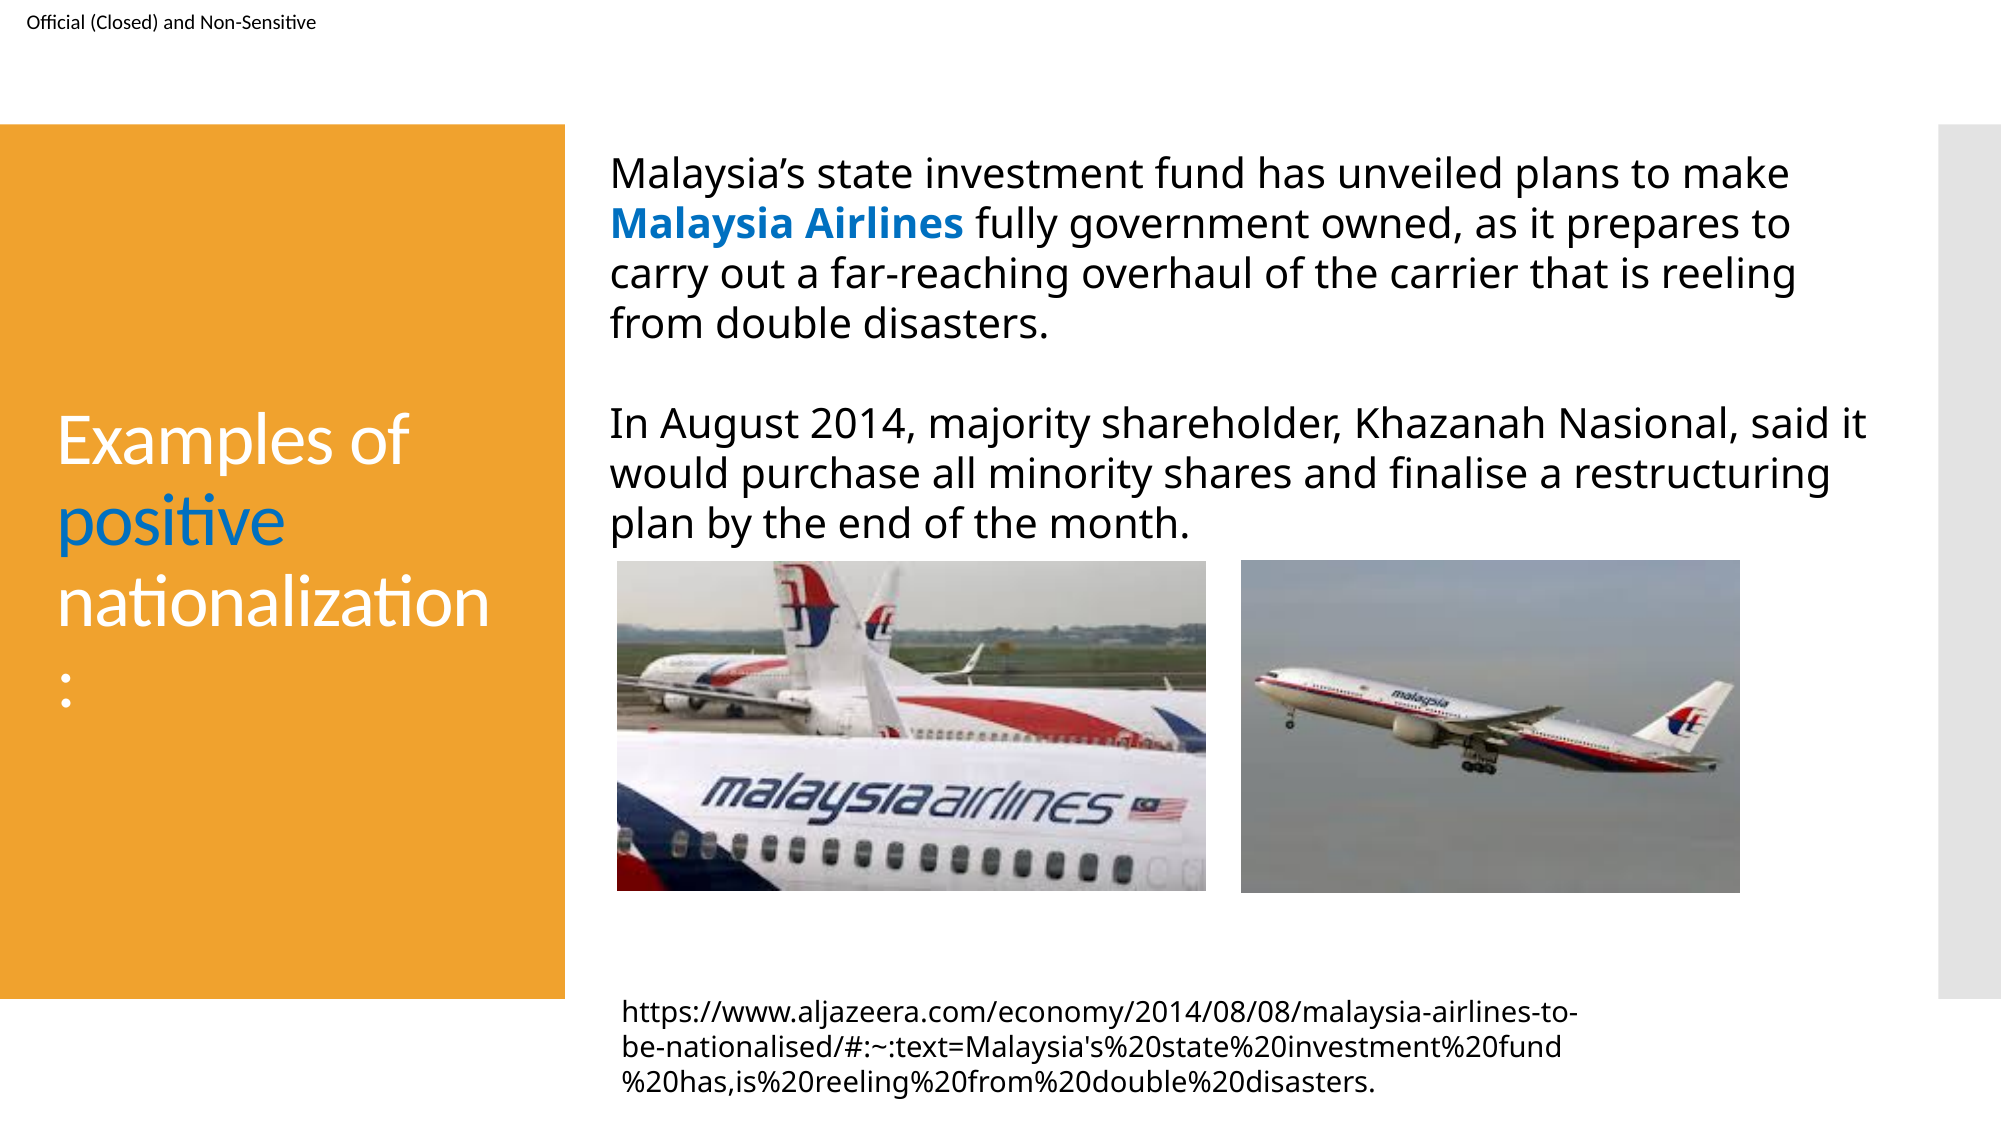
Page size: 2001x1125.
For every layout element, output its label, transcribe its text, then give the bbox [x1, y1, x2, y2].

picture [617, 561, 1206, 892]
text_box Malaysia’s state investment fund has unveiled plans to make Malaysia Airlines fully government owned, as it prepares to carry out a far-reaching overhaul of the carrier that is reeling from double disasters. In August 2014, majority shareholder, Khazanah Nasional, said it would purchase all minority shares and finalise a restructuring plan by the end of the month. [594, 139, 1912, 554]
text_box https://www.aljazeera.com/economy/2014/08/08/malaysia-airlines-to-be-nationalised/#:~:text=Malaysia's%20state%20investment%20fund%20has,is%20reeling%20from%20double%20disasters. [606, 985, 1607, 1106]
picture [1240, 560, 1740, 893]
title Examples of positive nationalization: [41, 184, 525, 940]
